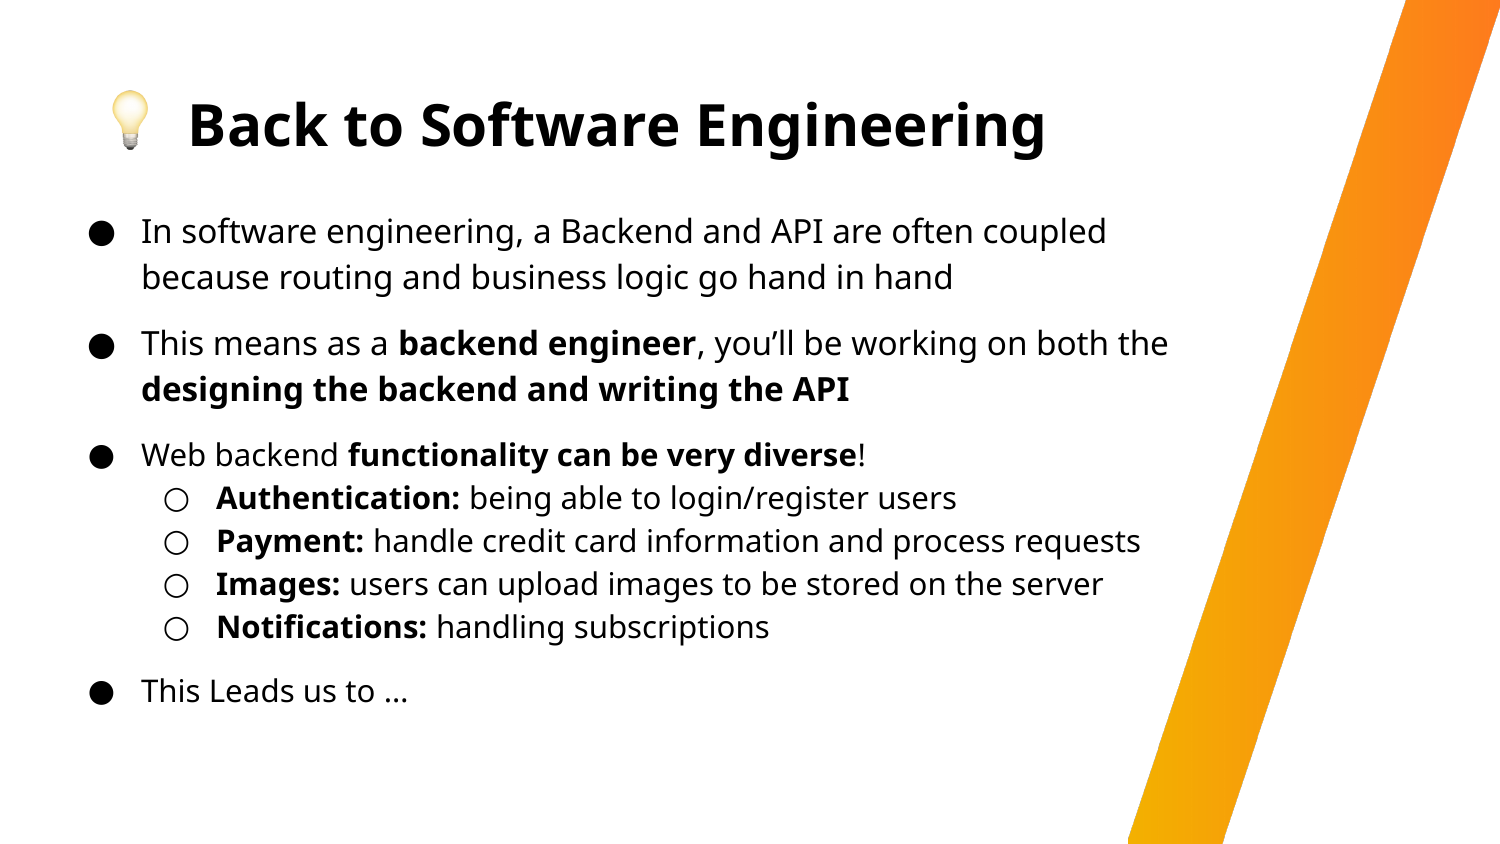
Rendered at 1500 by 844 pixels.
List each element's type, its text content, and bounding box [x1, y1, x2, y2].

title Back to Software Engineering [172, 72, 1223, 167]
picture [99, 89, 161, 151]
picture [1128, 0, 1500, 844]
list In software engineering, a Backend and API are often coupled because routing and business logic go hand in hand This means as a backend engineer, you’ll be working on both the designing the backend and writing the API Web backend functionality can be very diverse! Authentication: being able to login/register users Payment: handle credit card information and process requests Images: users can upload images to be stored on the server Notifications: handling subscriptions This Leads us to … [51, 189, 1210, 750]
